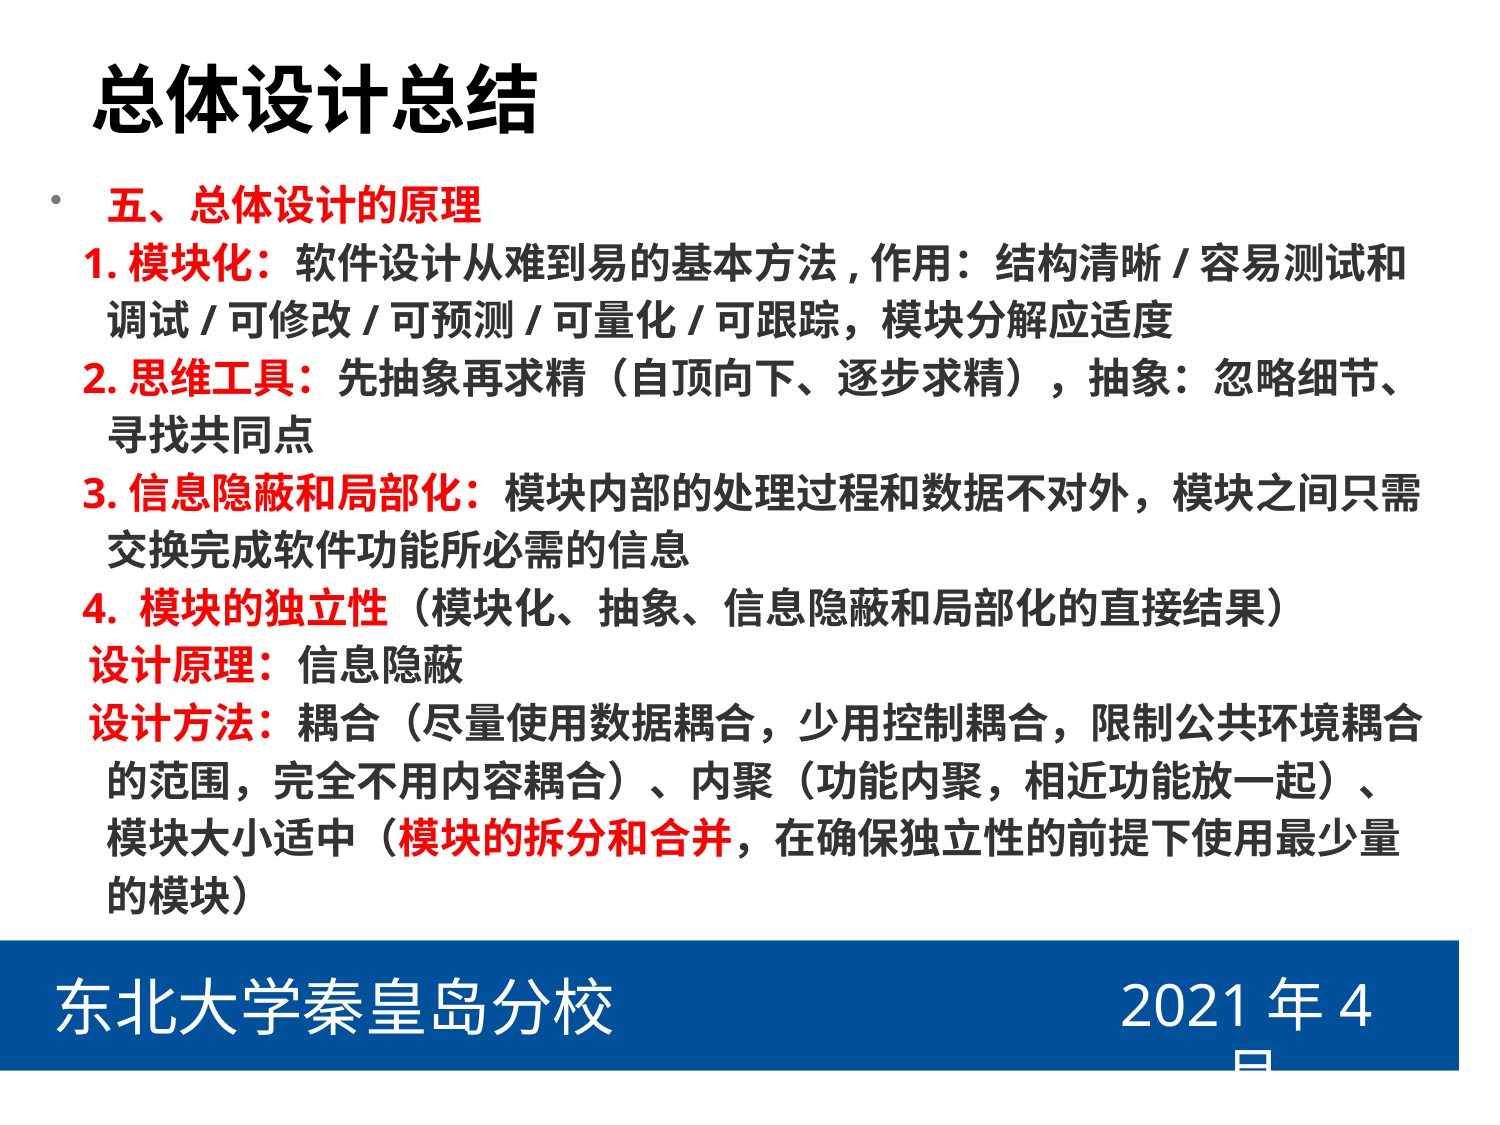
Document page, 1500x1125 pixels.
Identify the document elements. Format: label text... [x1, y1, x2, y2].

list 五、总体设计的原理 1.模块化：软件设计从难到易的基本方法,作用：结构清晰/容易测试和调试/可修改/可预测/可量化/可跟踪，模块分解应适度 2.思维工具：先抽象再求精（自顶向下、逐步求精），抽象：忽略细节、寻找共同点 3.信息隐蔽和局部化：模块内部的处理过程和数据不对外，模块之间只需交换完成软件功能所必需的信息 4. 模块的独立性（模块化、抽象、信息隐蔽和局部化的直接结果） 设计原理：信息隐蔽 设计方法：耦合（尽量使用数据耦合，少用控制耦合，限制公共环境耦合的范围，完全不用内容耦合）、内聚（功能内聚，相近功能放一起）、模块大小适中（模块的拆分和合并，在确保独立性的前提下使用最少量的模块） [34, 163, 1454, 915]
title 总体设计总结 [74, 44, 1384, 153]
